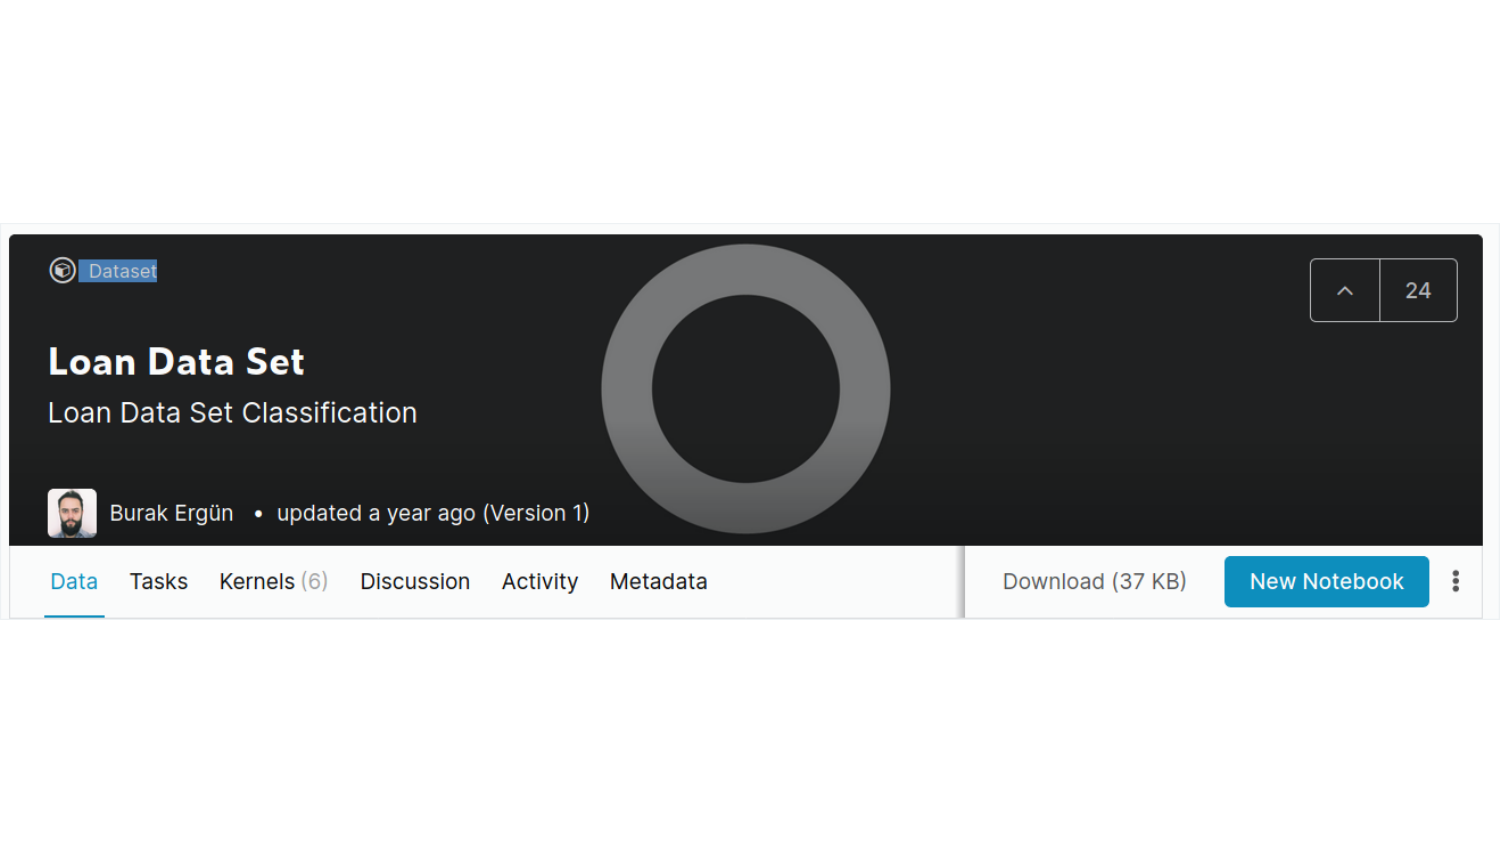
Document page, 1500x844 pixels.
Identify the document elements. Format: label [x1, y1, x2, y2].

picture [0, 223, 1500, 621]
